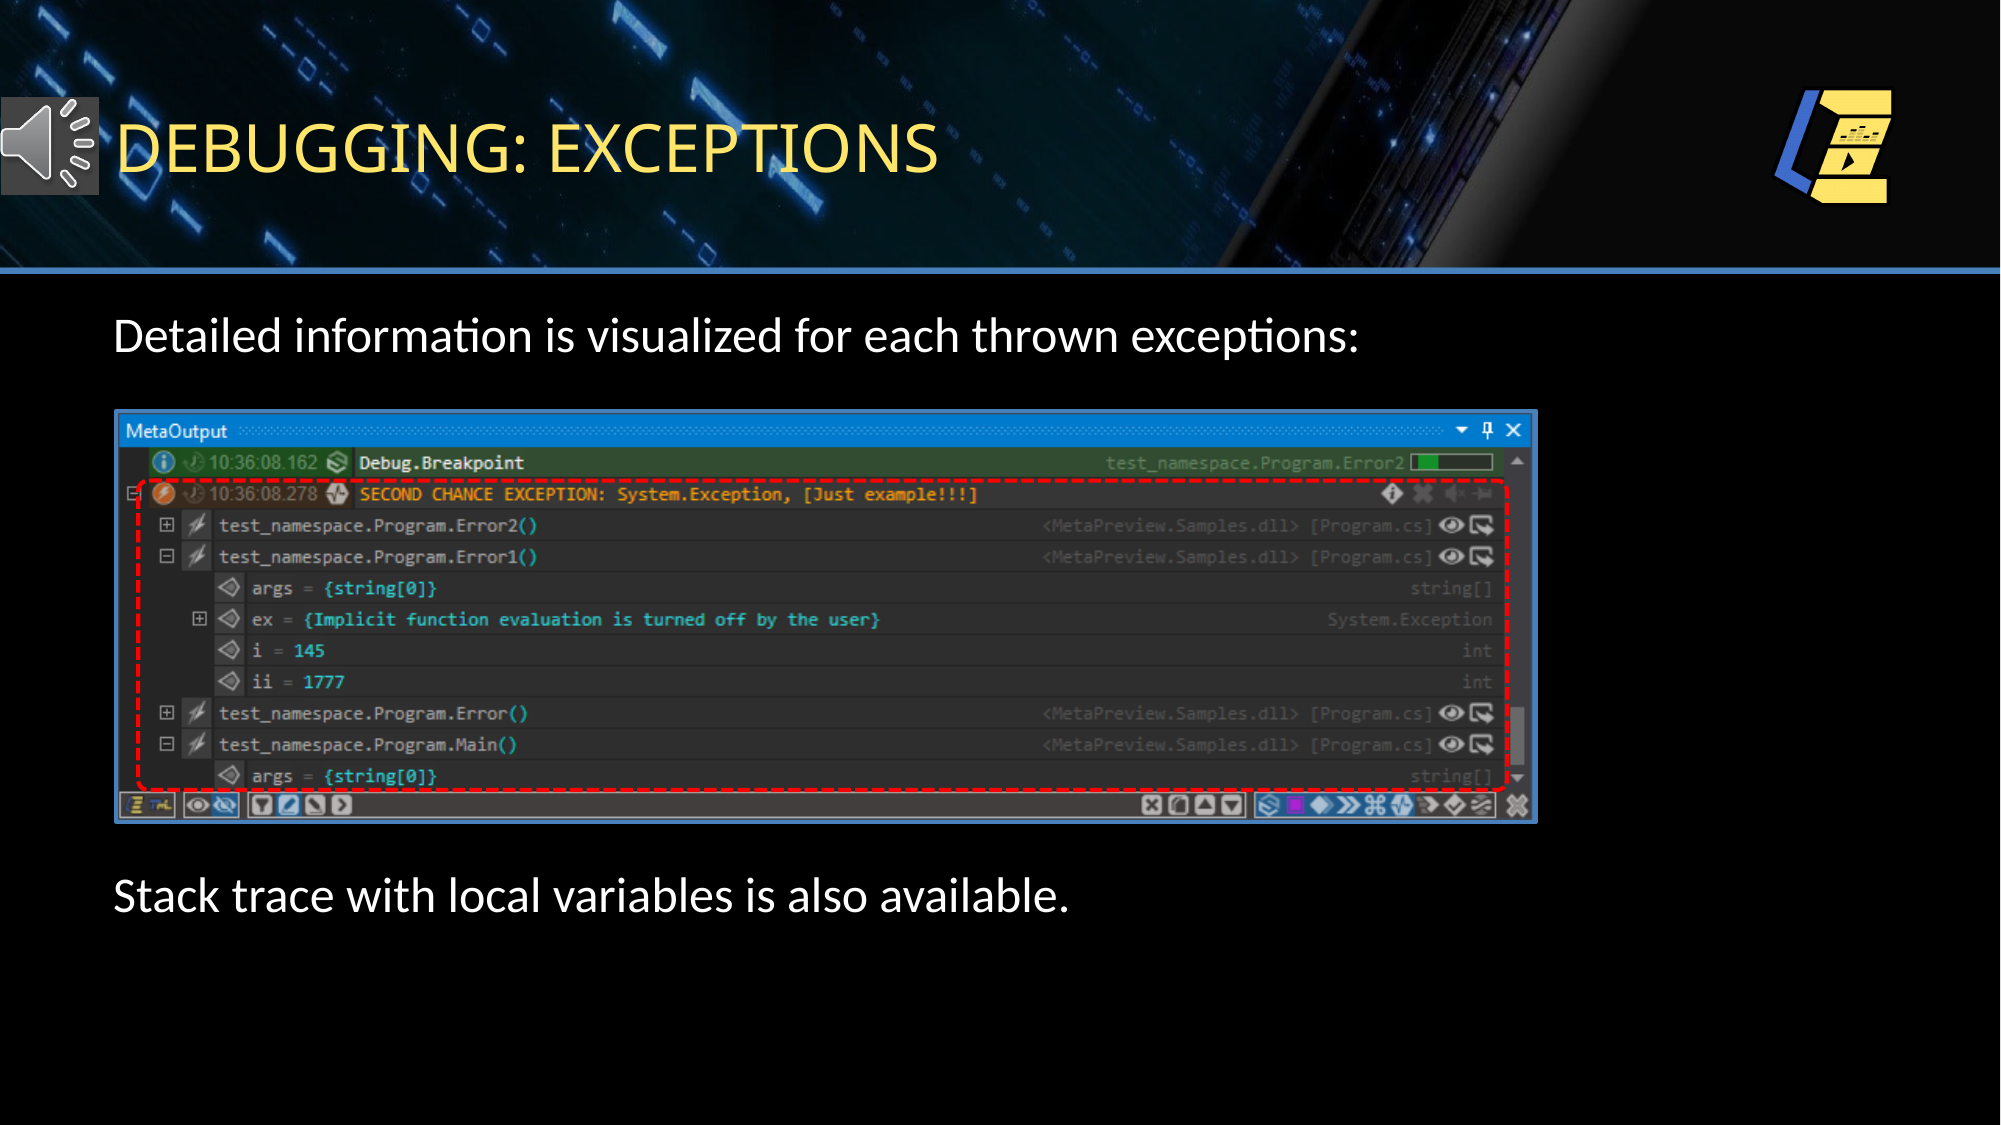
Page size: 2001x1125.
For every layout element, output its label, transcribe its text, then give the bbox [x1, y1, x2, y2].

picture [0, 0, 2001, 1125]
title DEBUGGING: EXCEPTIONS [99, 62, 1904, 230]
list Detailed information is visualized for each thrown exceptions: Stack trace with local variables is also available. [98, 295, 1902, 1064]
